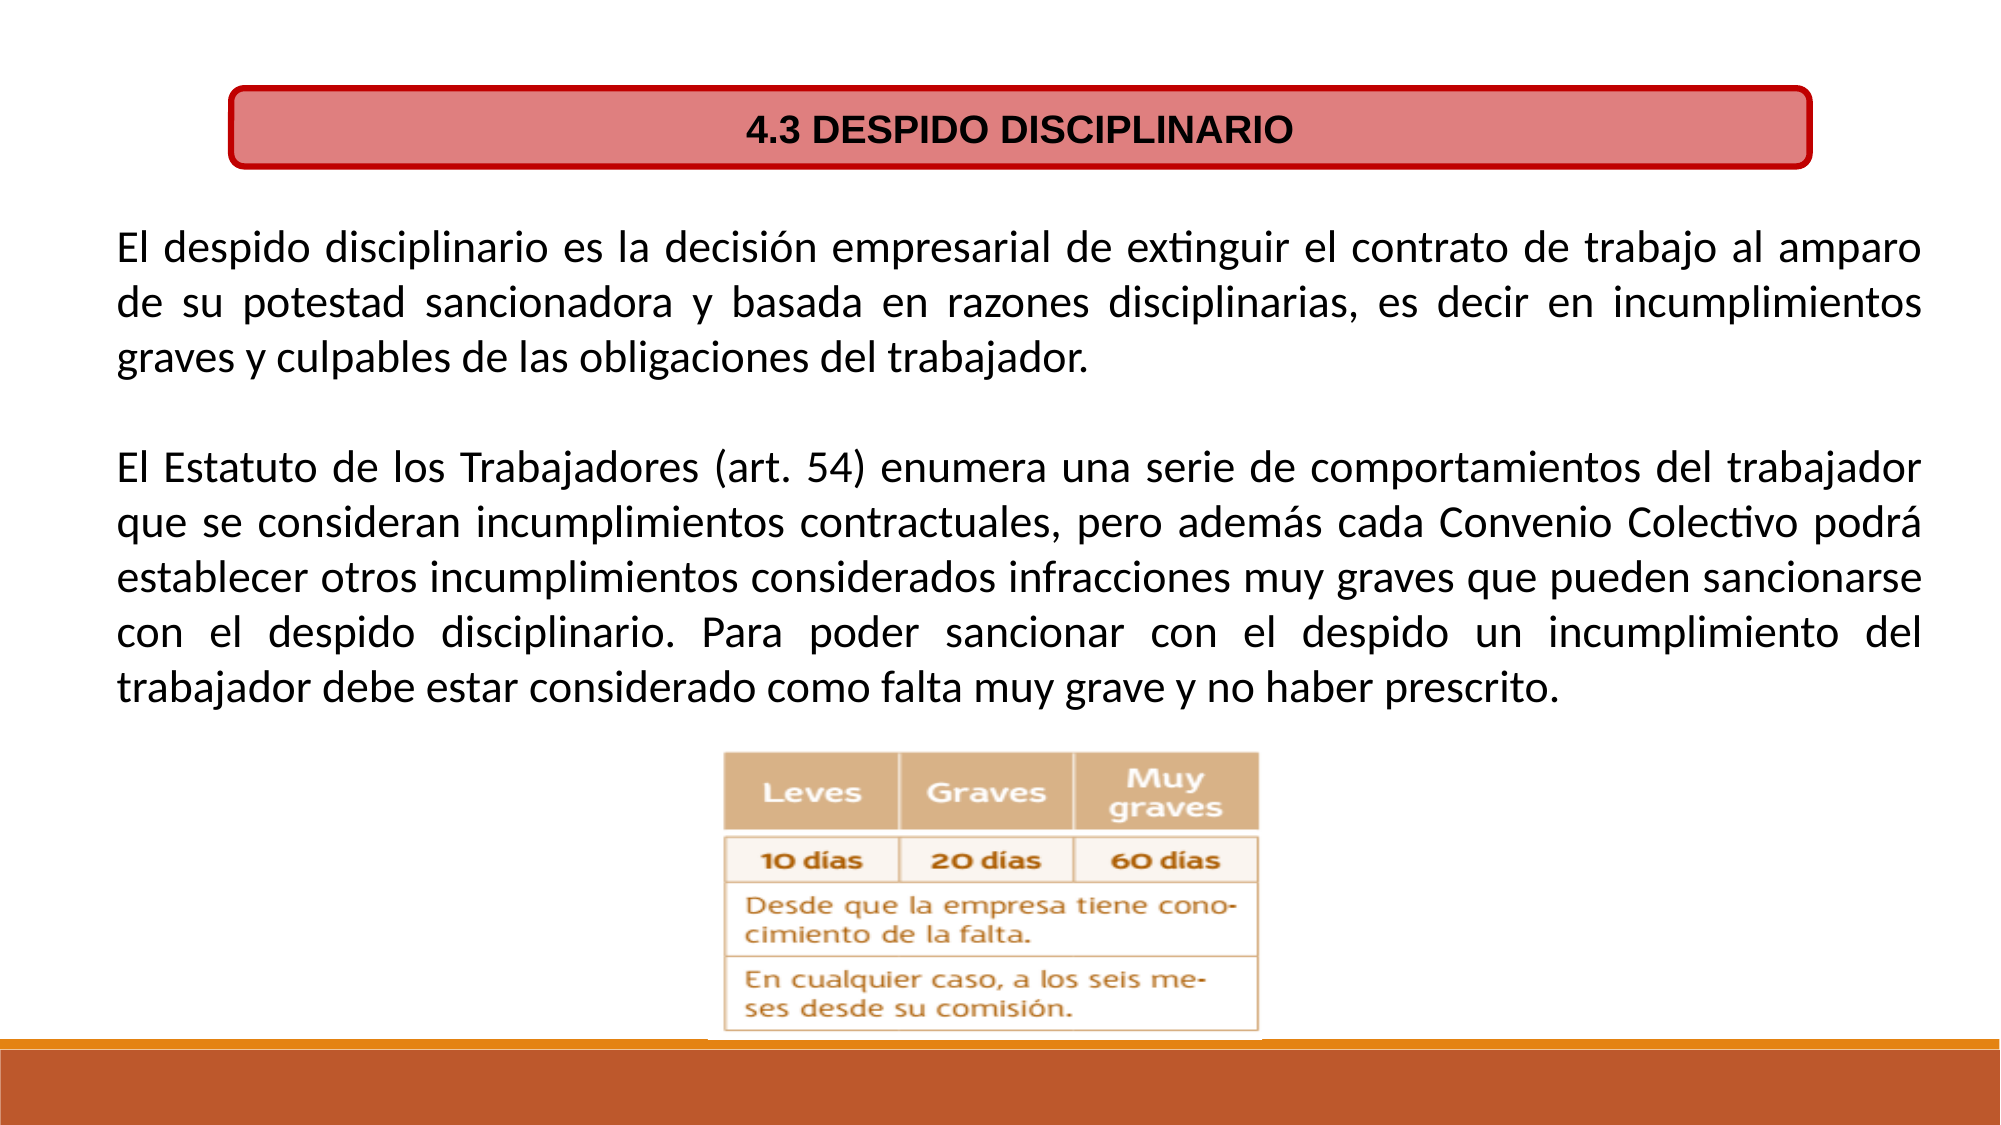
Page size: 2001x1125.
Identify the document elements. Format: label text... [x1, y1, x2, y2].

text_box El despido disciplinario es la decisión empresarial de extinguir el contrato de trabajo al amparo de su potestad sancionadora y basada en razones disciplinarias, es decir en incumplimientos graves y culpables de las obligaciones del trabajador. El Estatuto de los Trabajadores (art. 54) enumera una serie de comportamientos del trabajador que se consideran incumplimientos contractuales, pero además cada Convenio Colectivo podrá establecer otros incumplimientos considerados infracciones muy graves que pueden sancionarse con el despido disciplinario. Para poder sancionar con el despido un incumplimiento del trabajador debe estar considerado como falta muy grave y no haber prescrito. [101, 209, 1939, 720]
picture [707, 742, 1263, 1040]
text_box 4.3 DESPIDO DISCIPLINARIO [229, 86, 1811, 168]
